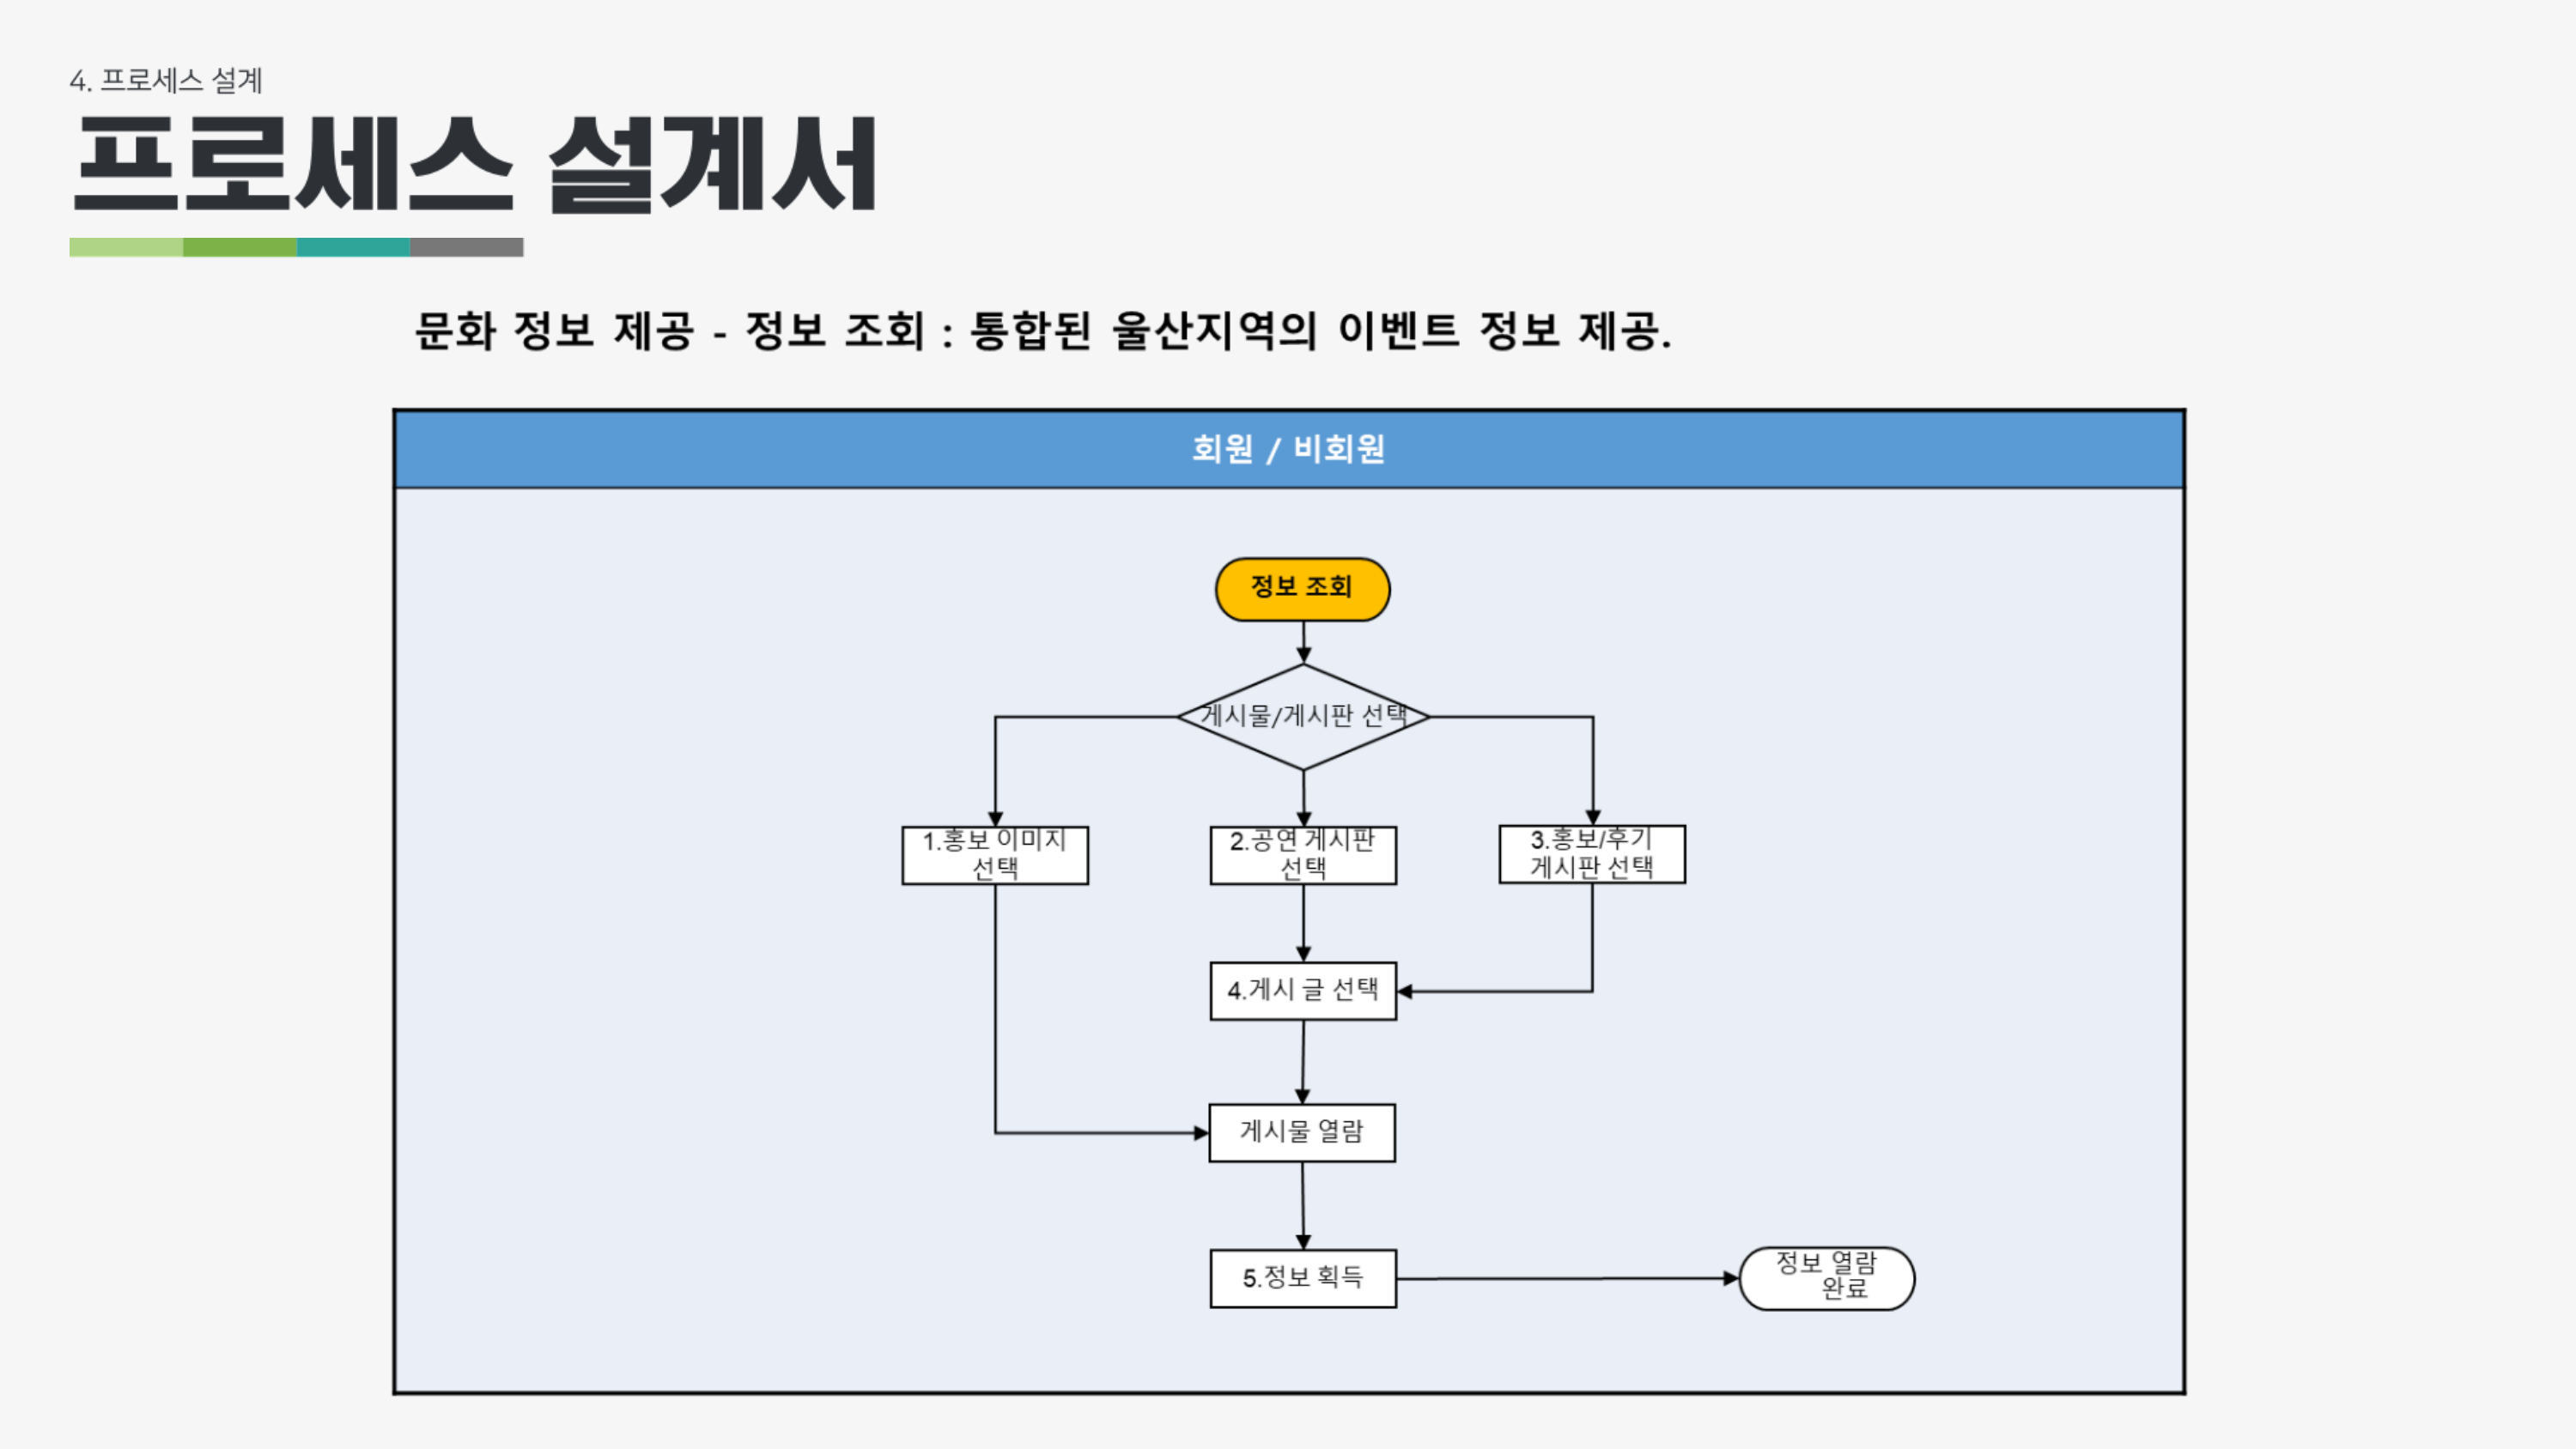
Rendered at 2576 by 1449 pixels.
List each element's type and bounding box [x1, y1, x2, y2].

text_box [70, 238, 525, 258]
text_box [387, 292, 2189, 1397]
picture [52, 57, 927, 265]
